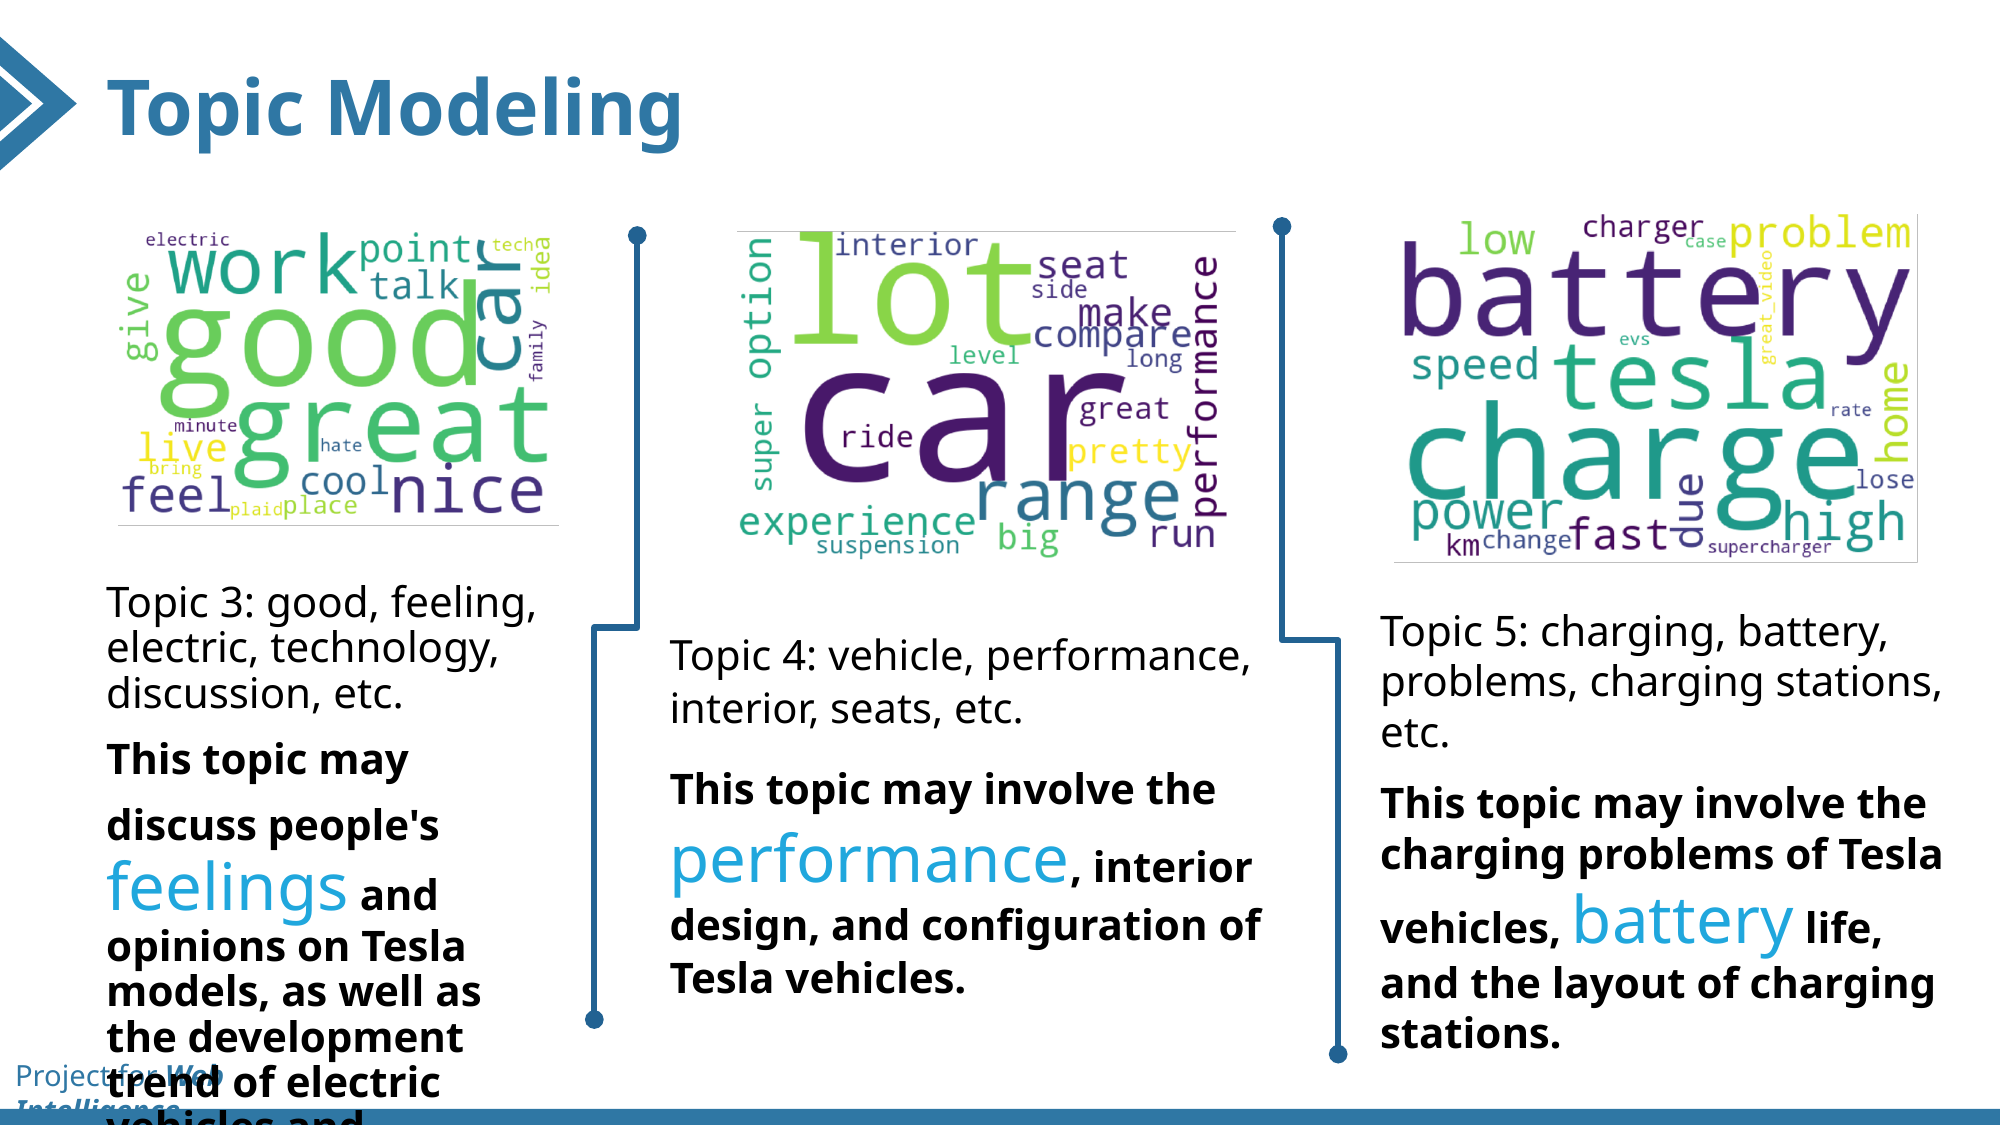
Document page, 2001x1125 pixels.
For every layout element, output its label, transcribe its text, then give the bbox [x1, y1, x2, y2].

picture [705, 213, 1250, 590]
text_box Topic 3: good, feeling, electric, technology, discussion, etc. This topic may discuss people's feelings and opinions on Tesla models, as well as the development trend of electric vehicles and technology. [91, 566, 570, 1125]
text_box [223, 605, 1008, 650]
text_box Topic 4: vehicle, performance, interior, seats, etc. This topic may involve the performance, interior design, and configuration of Tesla vehicles. [654, 659, 1301, 1017]
picture [97, 213, 563, 536]
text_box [0, 36, 78, 171]
picture [1364, 195, 1940, 571]
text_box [895, 611, 1725, 669]
text_box Topic 5: charging, battery, problems, charging stations, etc. This topic may involve the charging problems of Tesla vehicles, battery life, and the layout of charging stations. [1365, 589, 1964, 1073]
text_box Topic Modeling [91, 50, 901, 158]
